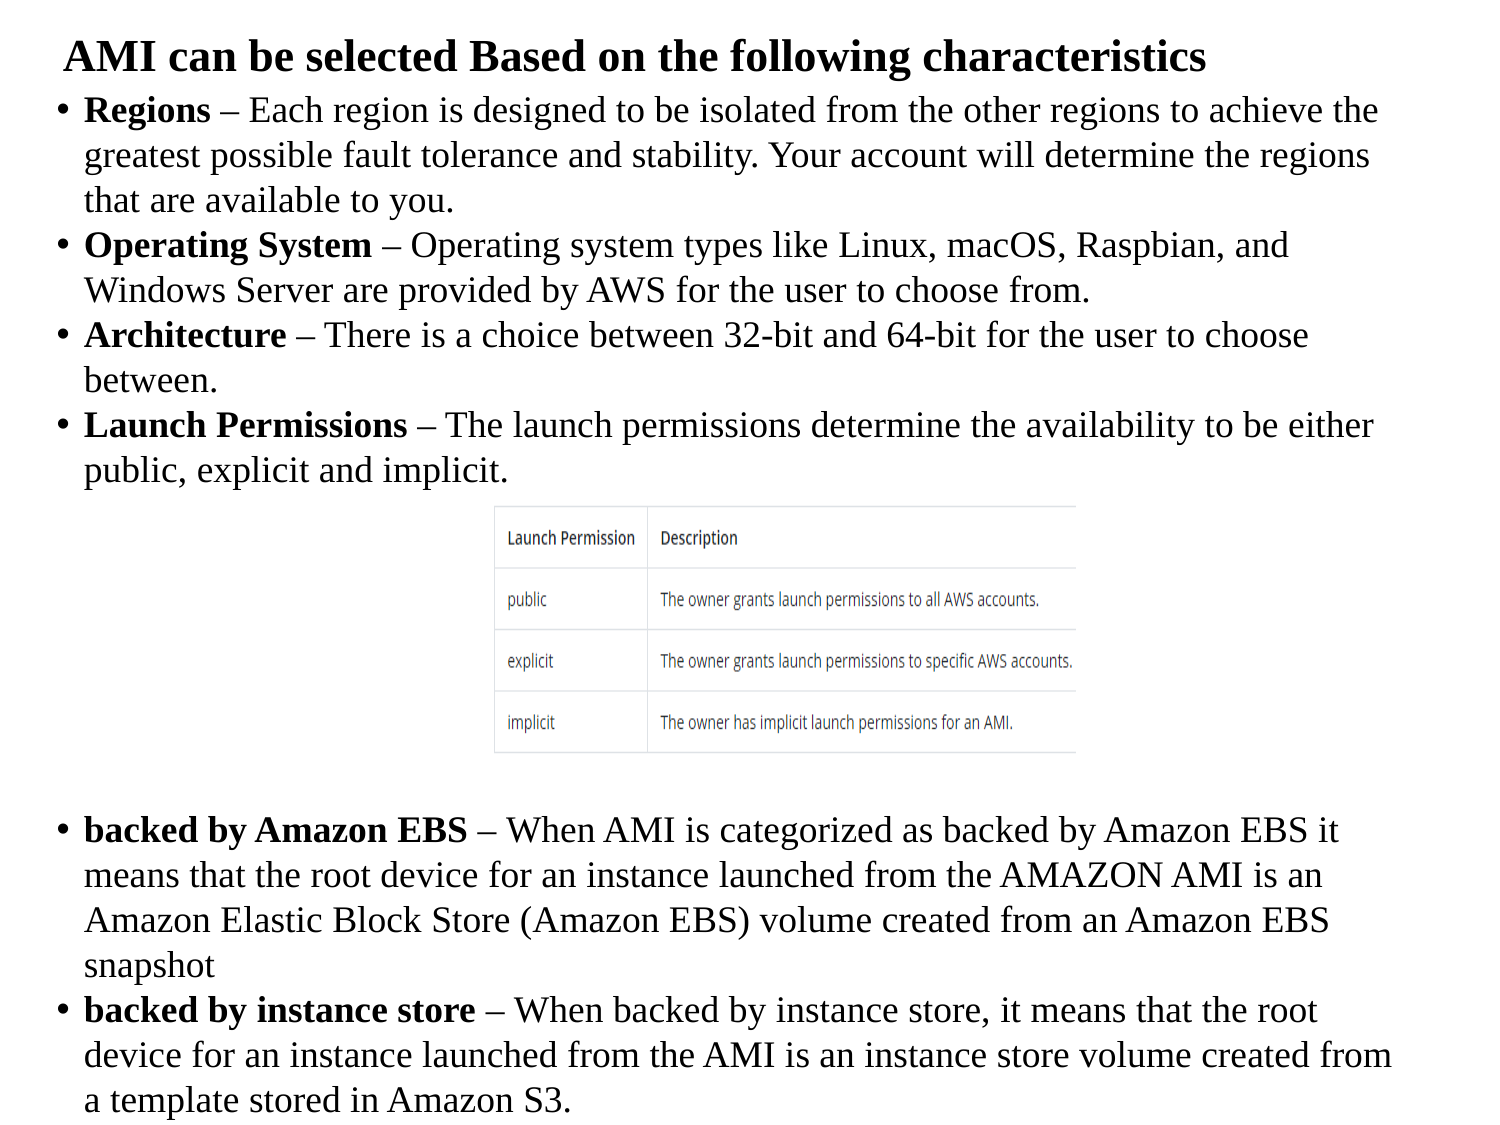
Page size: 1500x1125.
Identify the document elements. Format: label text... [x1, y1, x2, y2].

text_box Regions – Each region is designed to be isolated from the other regions to achieve the greatest possible fault tolerance and stability. Your account will determine the regions that are available to you. Operating System – Operating system types like Linux, macOS, Raspbian, and Windows Server are provided by AWS for the user to choose from. Architecture – There is a choice between 32-bit and 64-bit for the user to choose between. Launch Permissions – The launch permissions determine the availability to be either public, explicit and implicit. backed by Amazon EBS – When AMI is categorized as backed by Amazon EBS it means that the root device for an instance launched from the AMAZON AMI is an Amazon Elastic Block Store (Amazon EBS) volume created from an Amazon EBS snapshot backed by instance store – When backed by instance store, it means that the root device for an instance launched from the AMI is an instance store volume created from a template stored in Amazon S3. [41, 78, 1431, 1125]
text_box AMI can be selected Based on the following characteristics [48, 18, 1223, 78]
picture [489, 502, 1076, 760]
